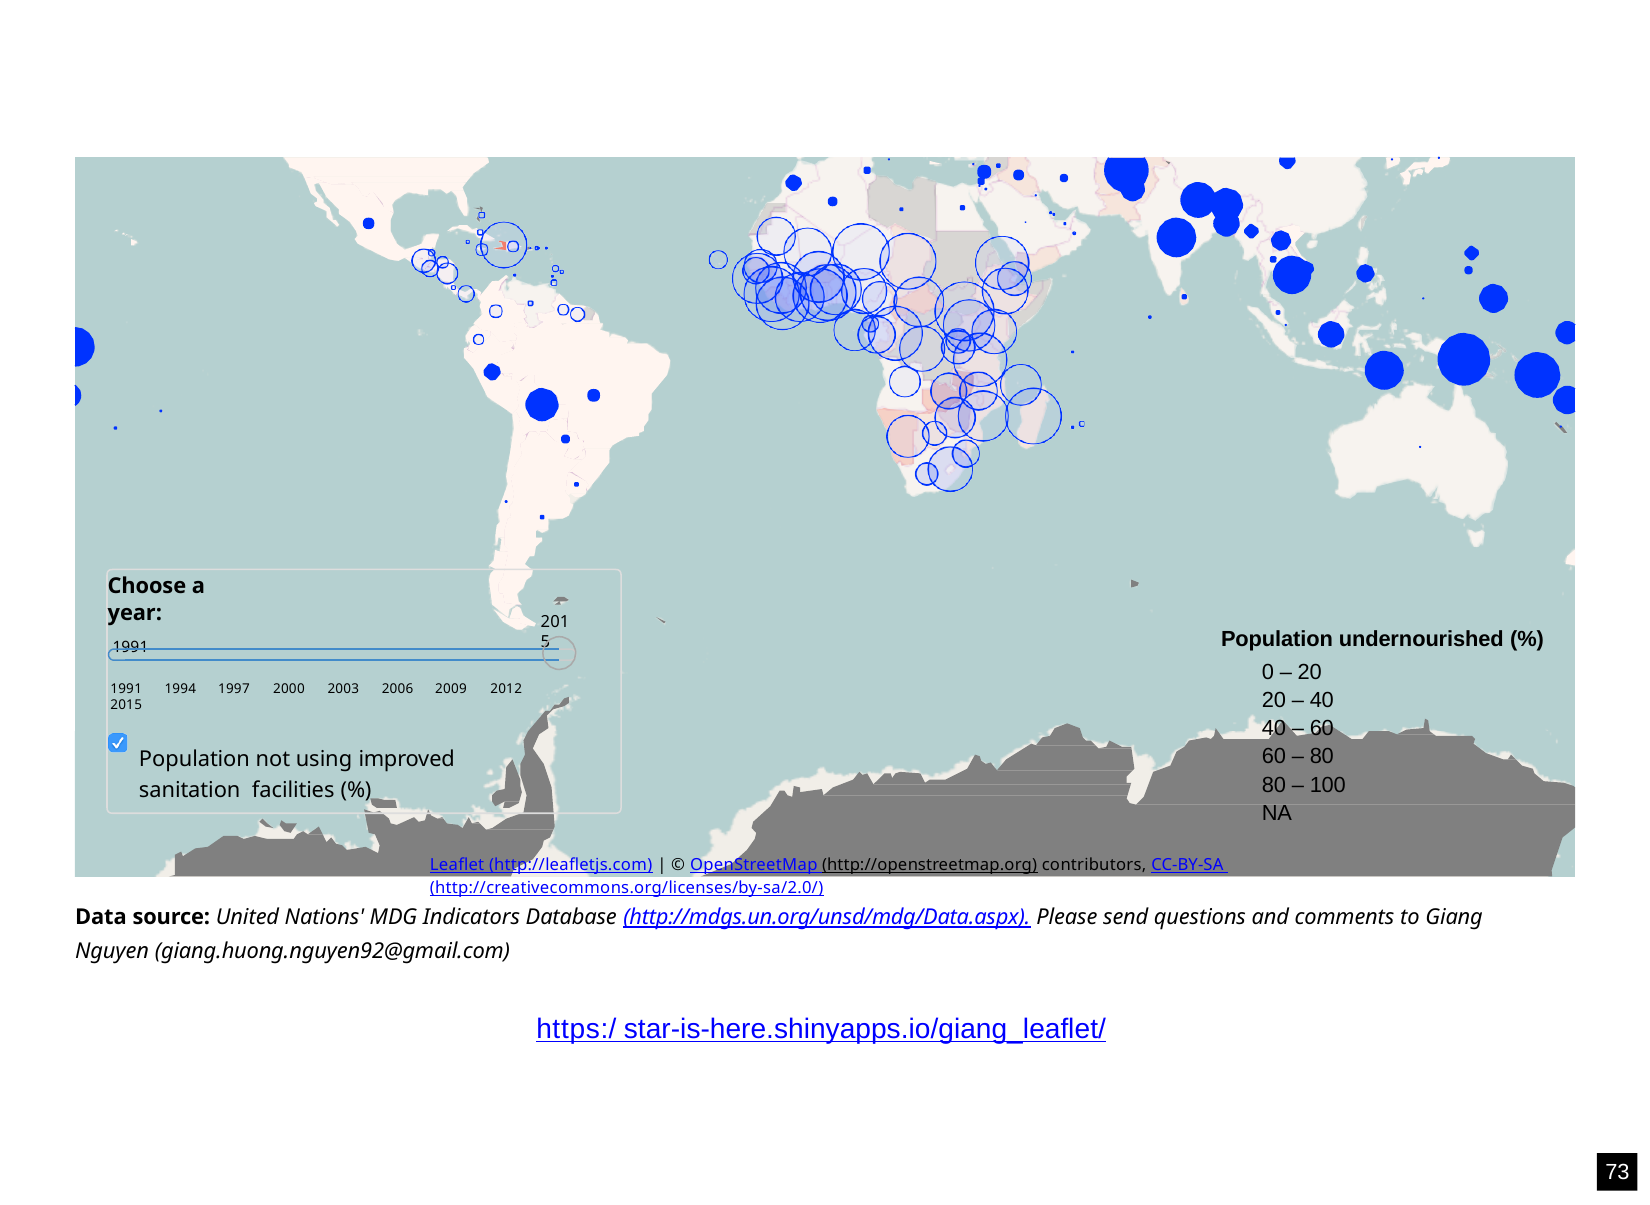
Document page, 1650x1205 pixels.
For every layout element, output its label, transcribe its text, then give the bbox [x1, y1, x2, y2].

text_box 1991 1994 1997 2000 2003 2006 2009 2012 2015 Population not using improved sanitation facilities (%) [110, 680, 576, 803]
text_box [489, 411, 527, 569]
text_box [1318, 321, 1344, 347]
text_box [929, 160, 943, 165]
text_box [526, 388, 558, 421]
text_box [1357, 264, 1374, 282]
text_box [1082, 731, 1214, 804]
text_box [1273, 256, 1311, 294]
text_box [468, 345, 480, 352]
text_box [74, 731, 379, 853]
text_box [561, 435, 570, 443]
text_box [1244, 224, 1258, 238]
text_box [284, 157, 489, 213]
text_box [542, 636, 576, 670]
text_box [305, 177, 411, 263]
text_box [75, 157, 425, 731]
slide_number 73 [1601, 1160, 1634, 1205]
text_box [1157, 218, 1196, 257]
text_box [425, 345, 513, 569]
text_box [75, 385, 81, 406]
text_box 2015 [540, 611, 579, 651]
text_box [1553, 386, 1575, 414]
text_box [75, 327, 94, 366]
text_box [505, 432, 585, 569]
text_box [1554, 421, 1568, 433]
text_box [484, 364, 500, 380]
text_box [864, 167, 870, 174]
text_box [786, 175, 802, 191]
text_box [1224, 157, 1575, 731]
text_box [1515, 352, 1560, 398]
text_box [1479, 284, 1508, 313]
text_box Population undernourished (%) 0 – 20 20 – 40 40 – 60 60 – 80 80 – 100 NA [1219, 624, 1549, 825]
text_box [1279, 224, 1310, 263]
text_box [1386, 157, 1400, 169]
text_box [1569, 324, 1575, 337]
text_box [385, 814, 426, 824]
text_box [708, 211, 1085, 497]
text_box [656, 617, 666, 624]
text_box [1365, 351, 1404, 389]
text_box [565, 471, 590, 497]
text_box [473, 206, 483, 212]
text_box [411, 212, 596, 345]
text_box [1549, 731, 1575, 786]
text_box [1181, 182, 1216, 218]
text_box [1298, 261, 1314, 276]
text_box [1556, 321, 1575, 344]
text_box [1279, 157, 1295, 169]
text_box [425, 189, 461, 212]
text_box [431, 814, 516, 829]
text_box [1565, 549, 1576, 566]
text_box [978, 178, 984, 185]
text_box [588, 389, 600, 401]
text_box [828, 197, 837, 206]
text_box [1213, 217, 1239, 236]
text_box Choose a year: 1991 [110, 650, 264, 656]
text_box [103, 726, 132, 757]
text_box [1465, 246, 1479, 260]
text_box [743, 723, 1576, 853]
text_box [107, 569, 622, 814]
text_box [746, 157, 1547, 547]
text_box [1104, 157, 1148, 191]
text_box [363, 218, 374, 229]
text_box [464, 345, 521, 414]
text_box [498, 313, 671, 491]
text_box [131, 238, 138, 246]
text_box [1013, 170, 1024, 180]
text_box [546, 418, 585, 460]
text_box [1131, 579, 1139, 588]
text_box [463, 157, 746, 331]
text_box [1438, 333, 1490, 385]
text_box [1271, 231, 1291, 250]
text_box [110, 650, 544, 660]
text_box [1212, 188, 1243, 221]
text_box [1465, 266, 1472, 274]
text_box [1060, 174, 1068, 182]
text_box [526, 331, 1224, 731]
text_box Choose a year: 1991 [107, 571, 264, 652]
text_box [1121, 177, 1145, 201]
text_box [517, 375, 568, 436]
text_box [978, 165, 991, 179]
text_box [1558, 829, 1575, 877]
text_box [539, 731, 1052, 853]
text_box [1568, 388, 1575, 407]
text_box [1399, 157, 1451, 185]
text_box Leaﬂet (http://leaﬂetjs.com) | © OpenStreetMap (http://openstreetmap.org) contributors, CC-BY-SA (http://creativecommons.org/licenses/by-sa/2.0/) Data source: United Nations' MDG Indicators Database (http://mdgs.un.org/unsd/mdg/Data.aspx). Please send questions and comments to Giang Nguyen (giang.huong.nguyen92@gmail.com) https:/ star-is-here.shinyapps.io/giang_leaflet/ [72, 853, 1570, 1045]
text_box [187, 814, 555, 853]
